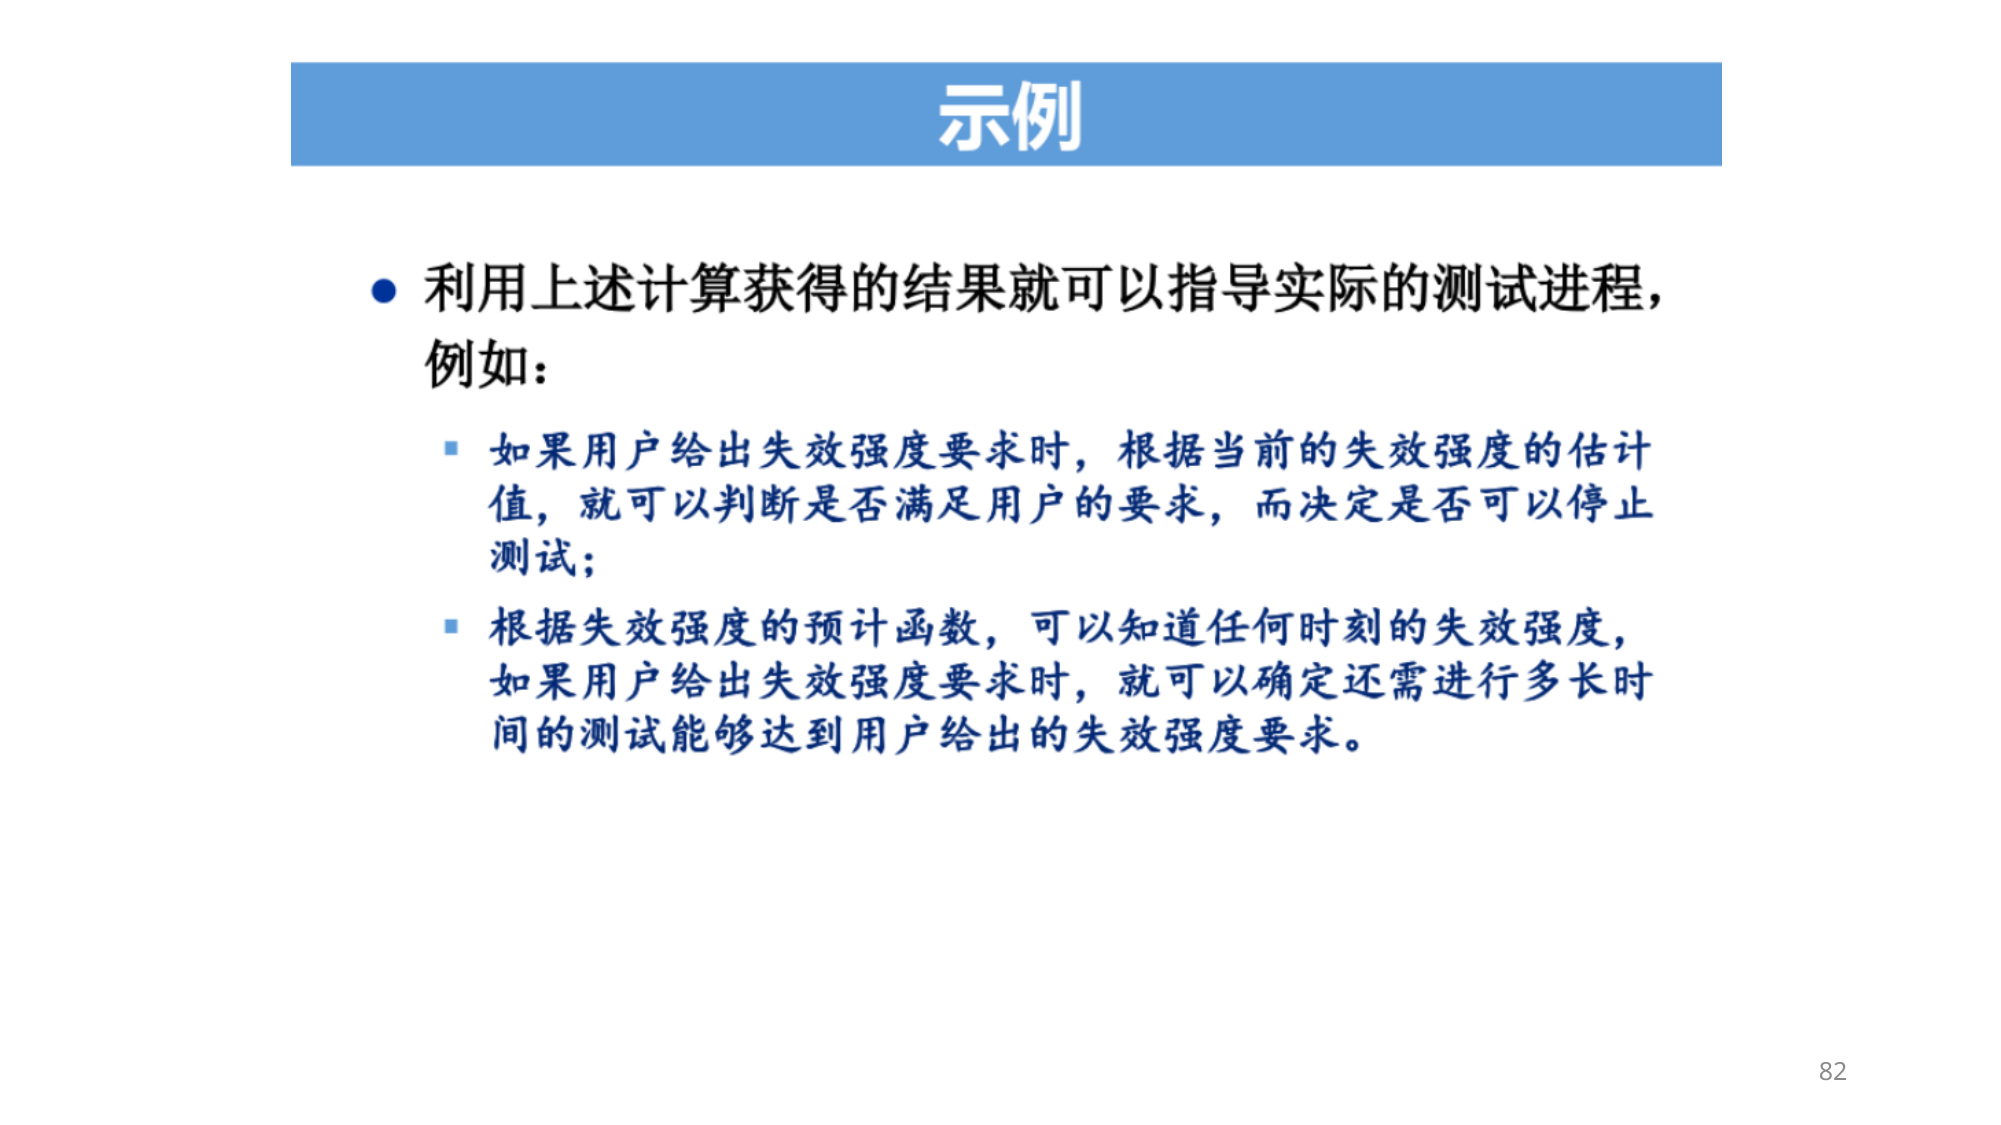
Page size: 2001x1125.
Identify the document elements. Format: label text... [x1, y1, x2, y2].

slide_number 82 [1412, 1042, 1863, 1103]
picture [291, 54, 1722, 776]
